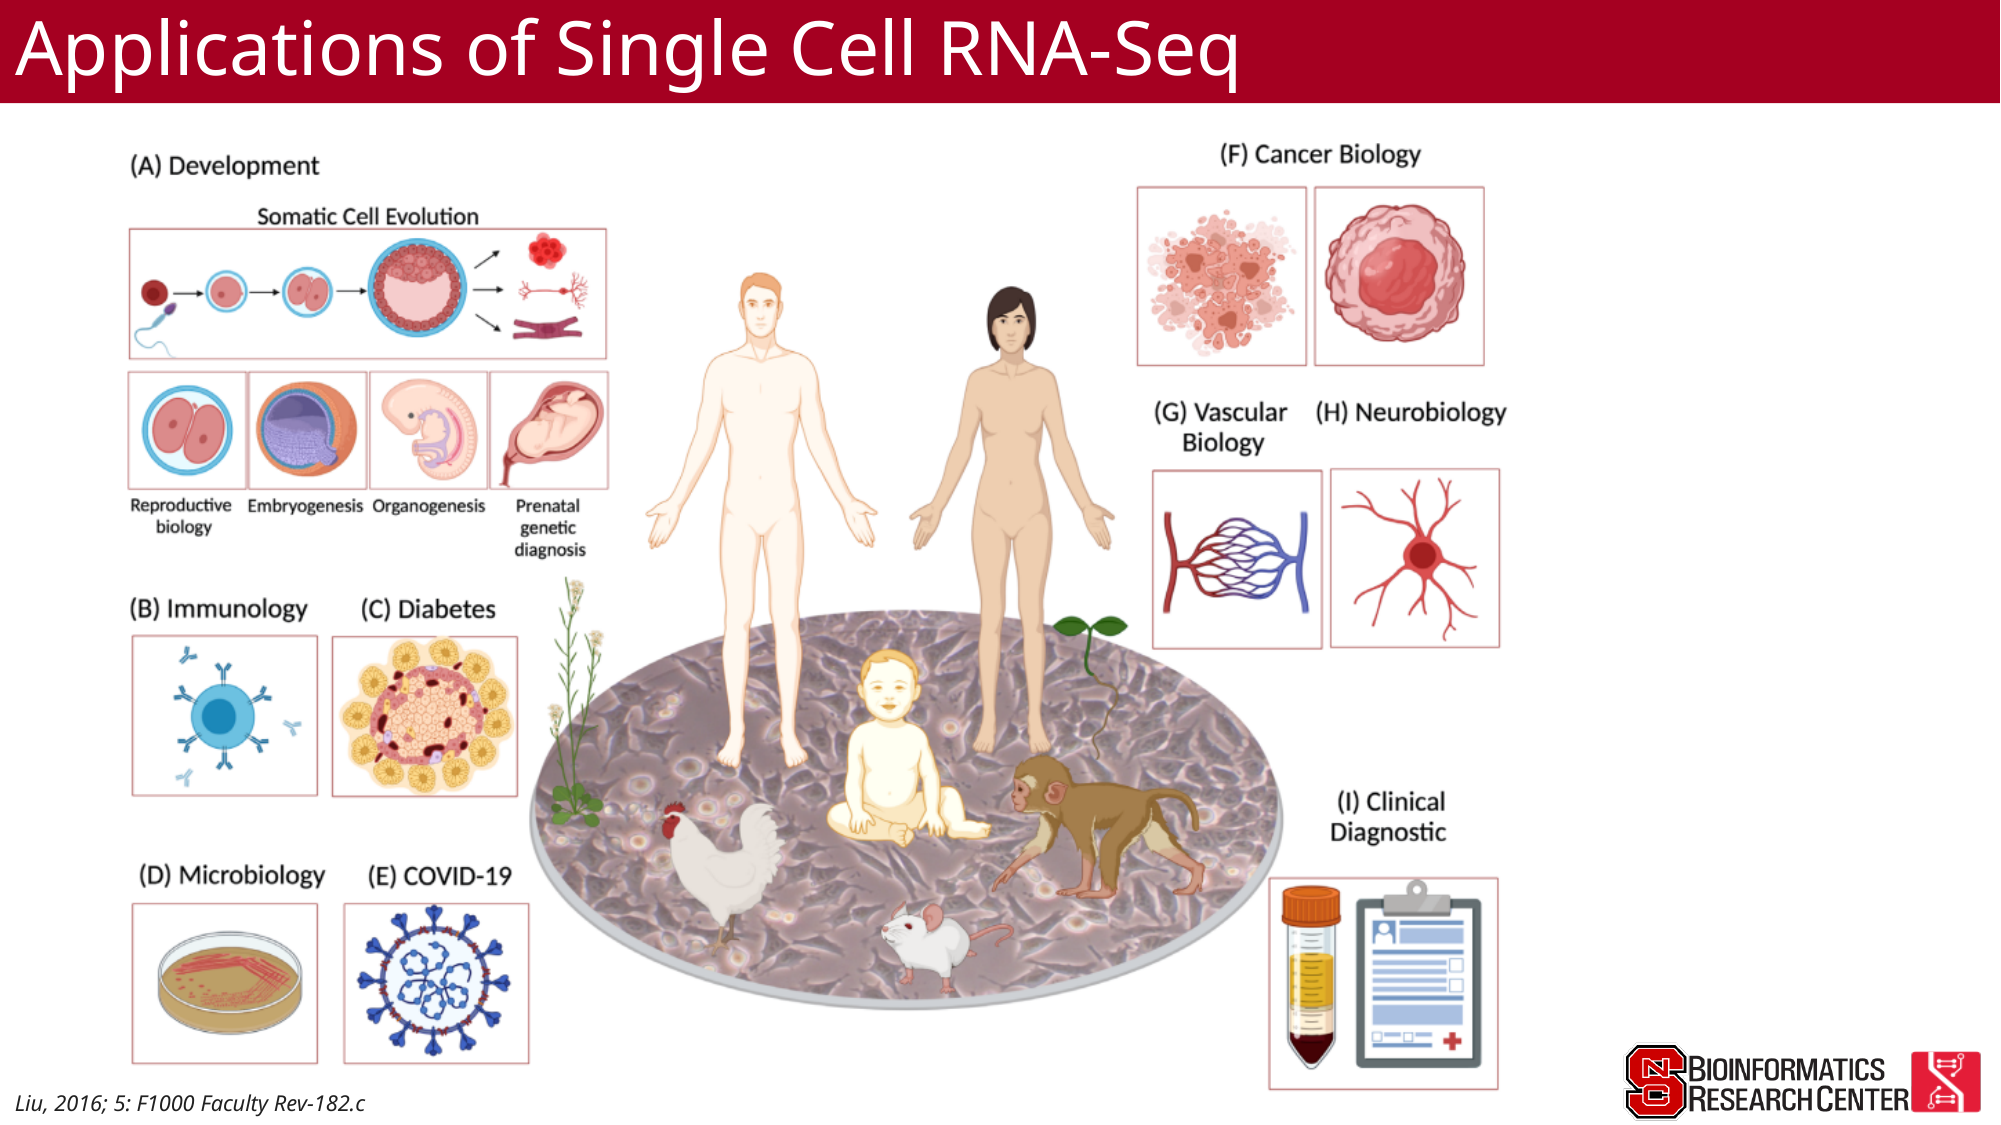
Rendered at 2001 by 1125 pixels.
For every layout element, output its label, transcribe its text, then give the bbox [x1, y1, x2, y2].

picture [118, 131, 1514, 1104]
title Applications of Single Cell RNA-Seq [0, 0, 2000, 104]
text_box Liu, 2016; 5: F1000 Faculty Rev-182.c [0, 1082, 530, 1123]
picture [1623, 1042, 1982, 1121]
